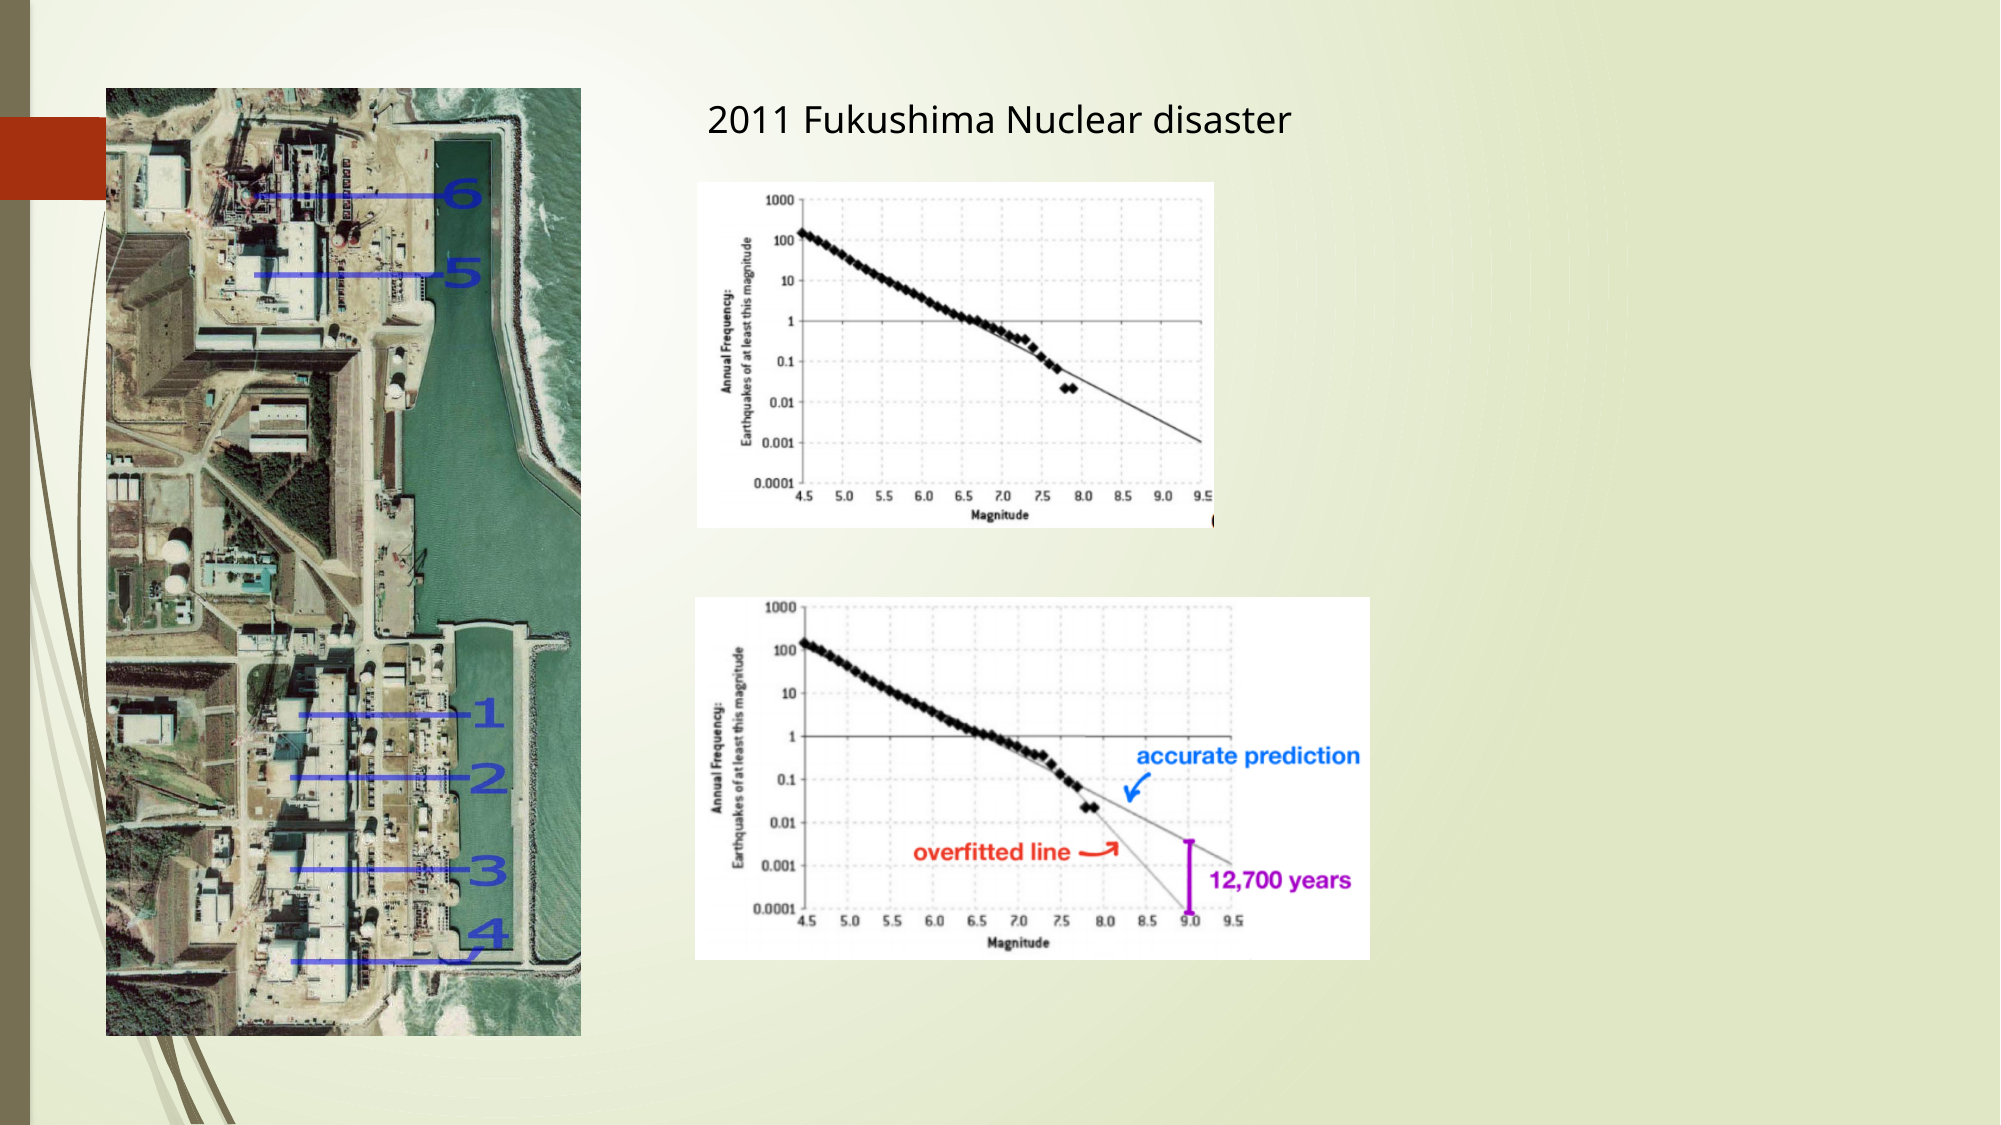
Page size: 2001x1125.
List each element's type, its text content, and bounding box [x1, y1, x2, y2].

text_box 2011 Fukushima Nuclear disaster [692, 88, 1308, 149]
picture [697, 182, 1215, 528]
picture [695, 596, 1371, 961]
picture [106, 88, 581, 1037]
